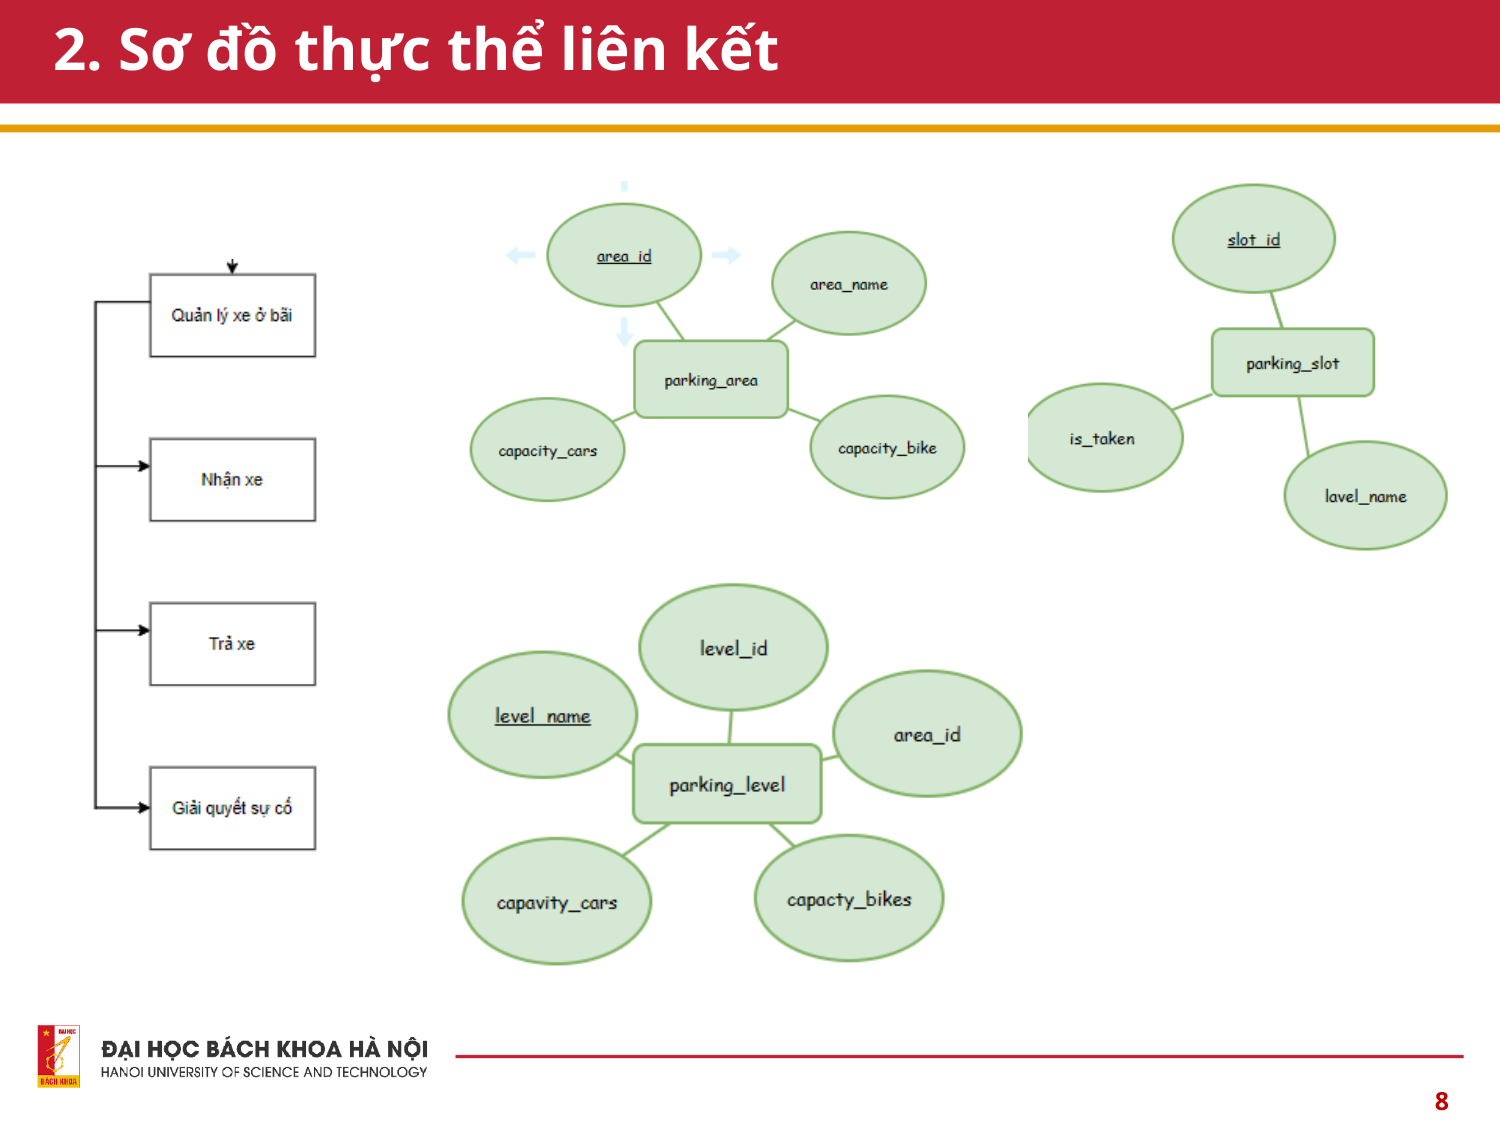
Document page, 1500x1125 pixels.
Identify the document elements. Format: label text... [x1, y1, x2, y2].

picture [0, 0, 1500, 1125]
title 2. Sơ đồ thực thể liên kết [38, 12, 1462, 87]
slide_number 8 [1126, 1078, 1464, 1125]
